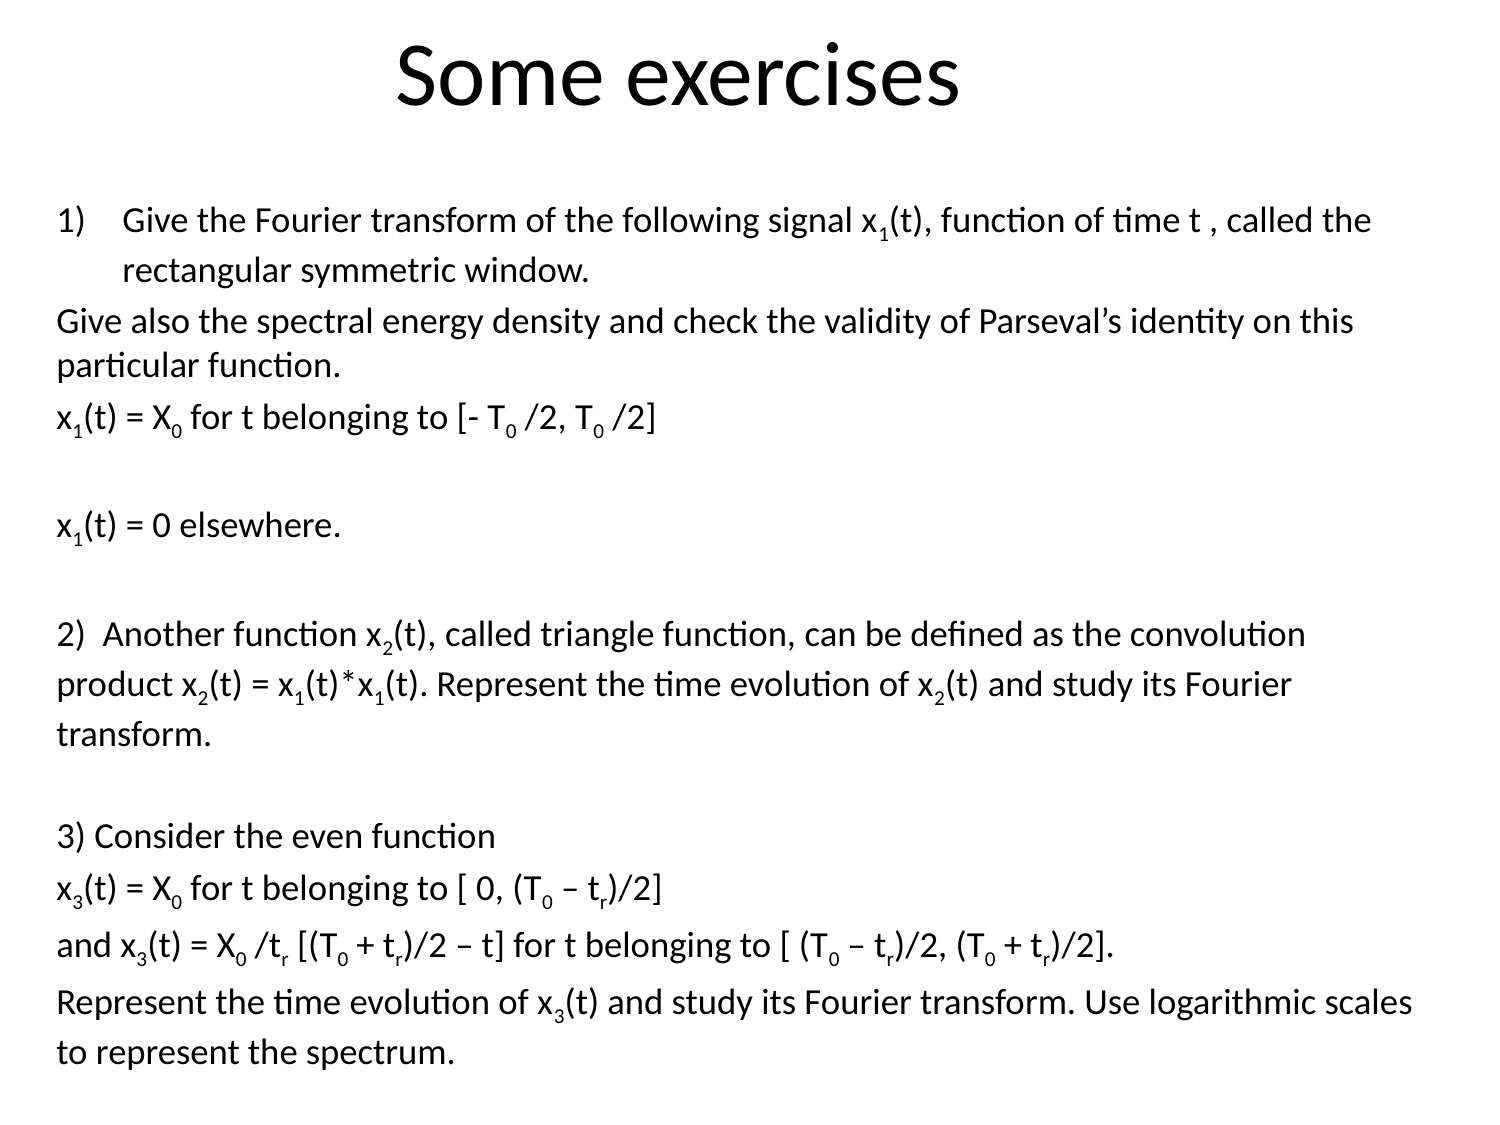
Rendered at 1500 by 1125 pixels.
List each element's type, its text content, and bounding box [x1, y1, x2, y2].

title Some exercises [41, 0, 1317, 137]
subtitle Give the Fourier transform of the following signal x1(t), function of time t , called the rectangular symmetric window. Give also the spectral energy density and check the validity of Parseval’s identity on this particular function. x1(t) = X0 for t belonging to [- T0 /2, T0 /2] x1(t) = 0 elsewhere. 2) Another function x2(t), called triangle function, can be defined as the convolution product x2(t) = x1(t)*x1(t). Represent the time evolution of x2(t) and study its Fourier transform. 3) Consider the even function x3(t) = X0 for t belonging to [ 0, (T0 – tr)/2] and x3(t) = X0 /tr [(T0 + tr)/2 – t] for t belonging to [ (T0 – tr)/2, (T0 + tr)/2]. Represent the time evolution of x3(t) and study its Fourier transform. Use logarithmic scales to represent the spectrum. [41, 137, 1447, 1094]
